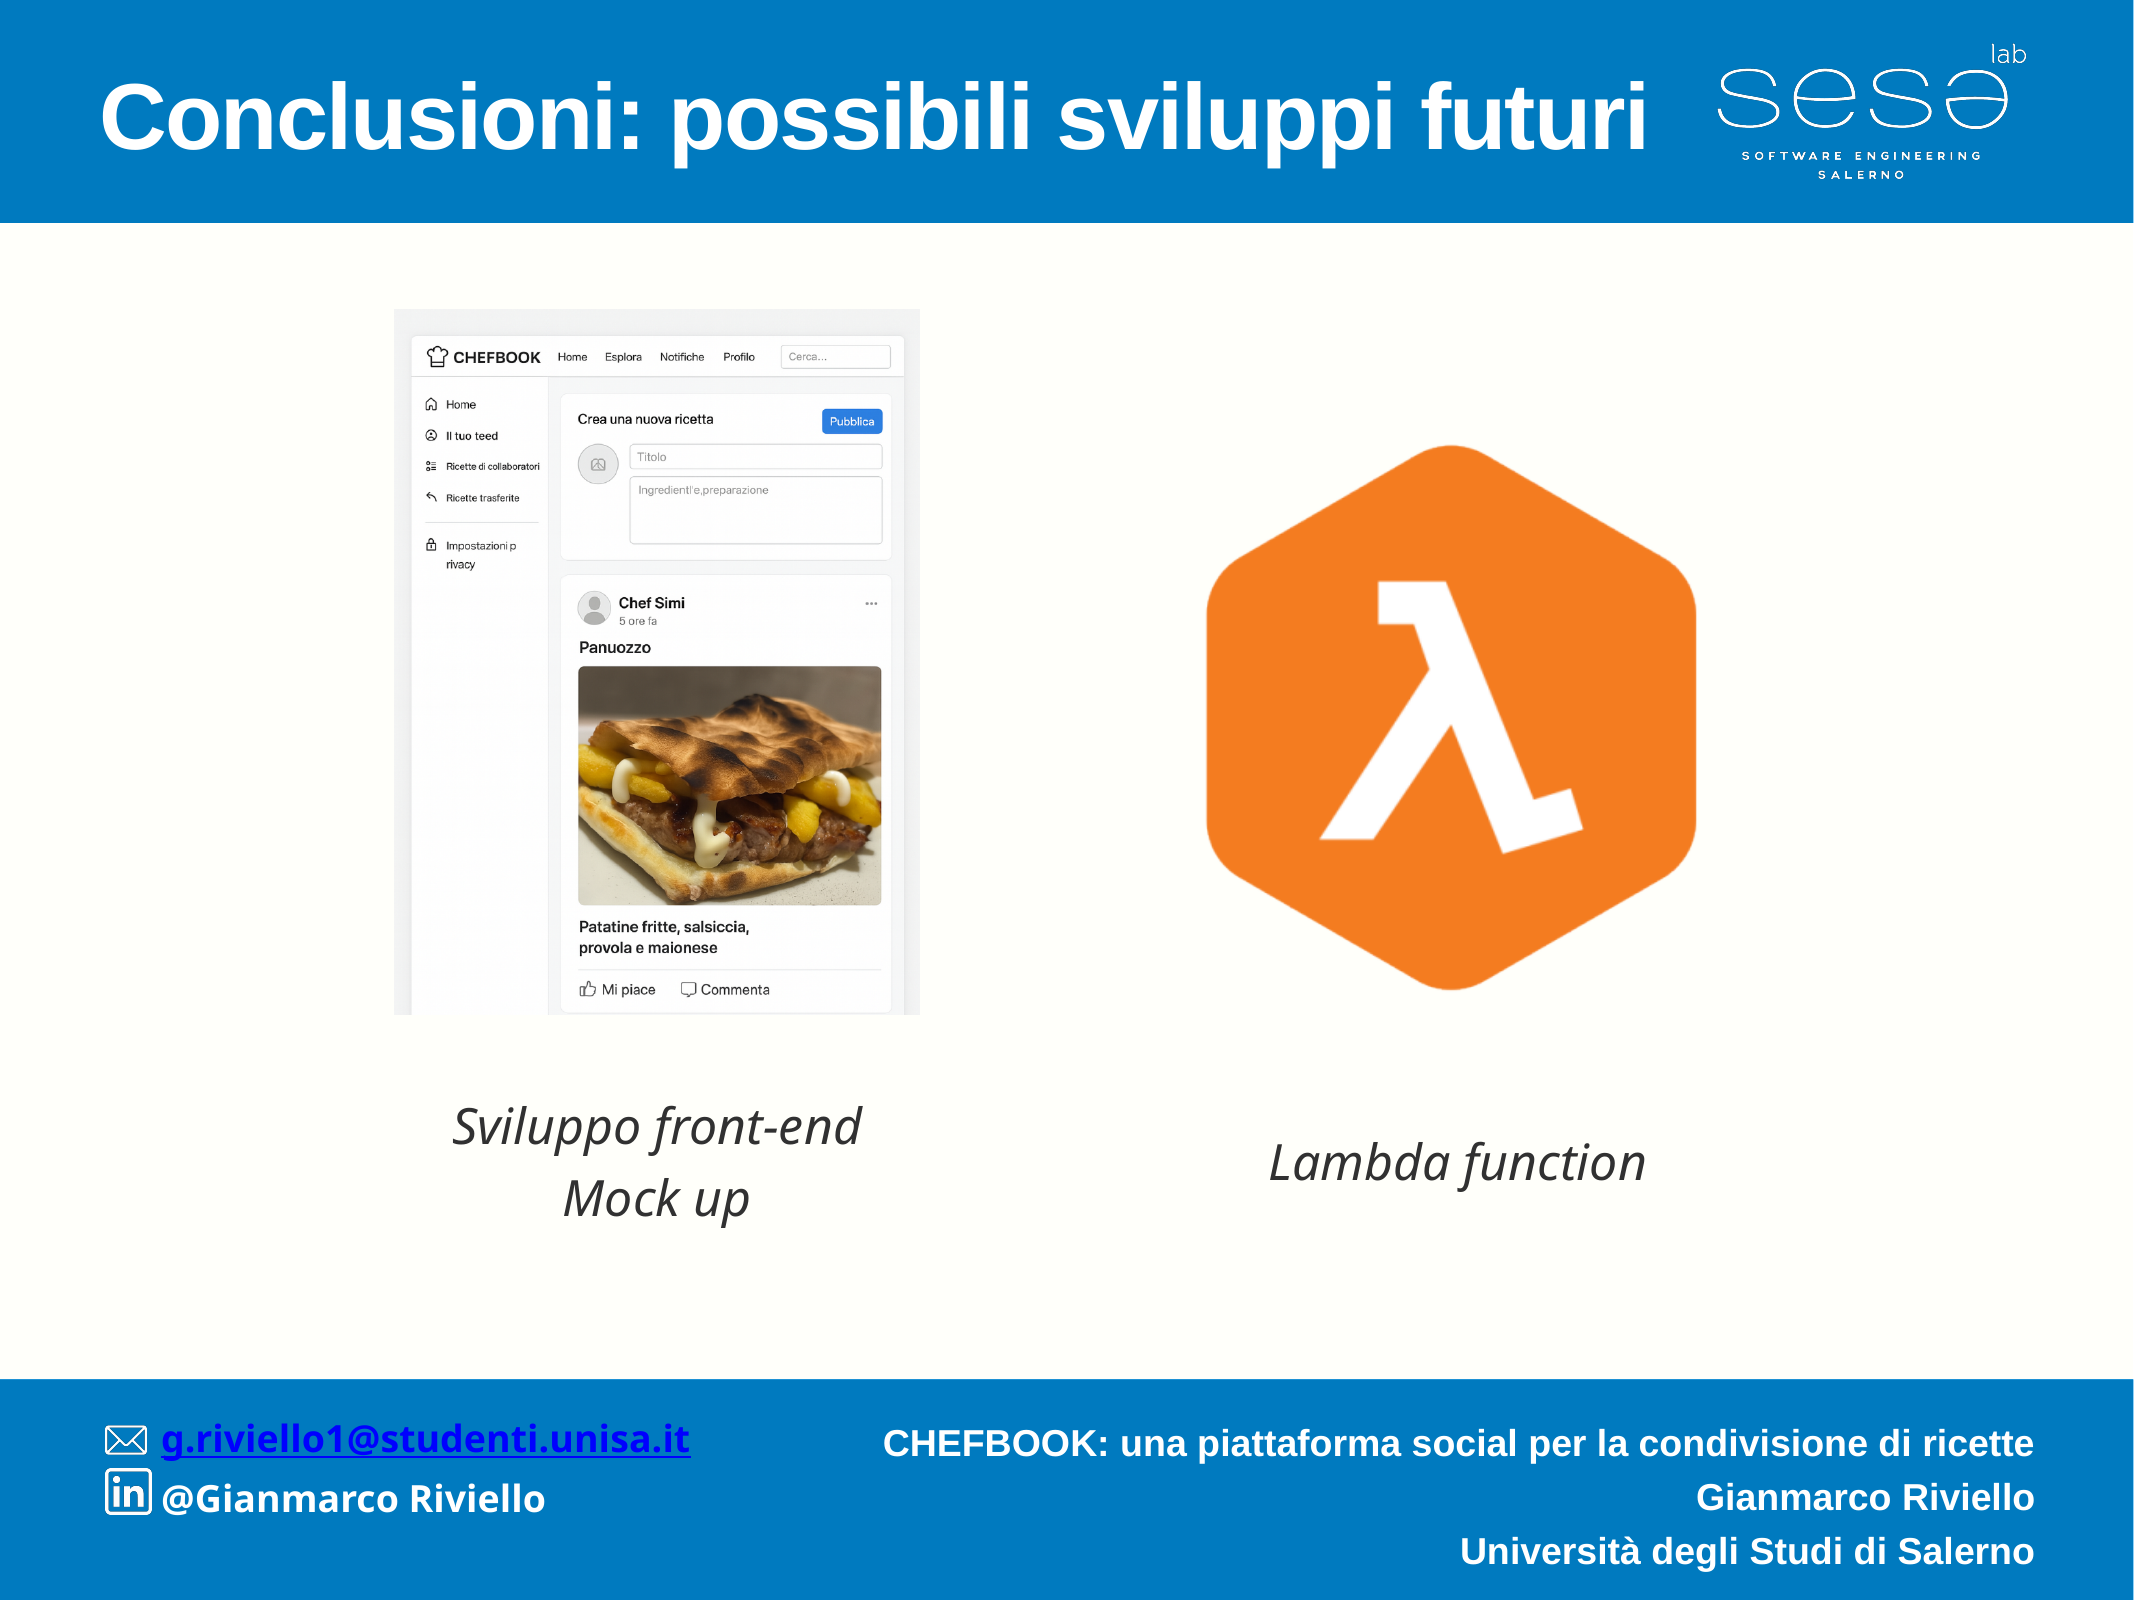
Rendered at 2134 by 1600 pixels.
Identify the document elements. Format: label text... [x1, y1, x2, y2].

text_box Lambda function [1100, 1110, 1815, 1199]
text_box Sviluppo front-end Mock up [299, 1074, 1015, 1235]
picture [104, 1468, 152, 1515]
text_box [0, 0, 2134, 223]
text_box CHEFBOOK: una piattaforma social per la condivisione di ricette Gianmarco Riviello Università degli Studi di Salerno [871, 1401, 2044, 1581]
picture [394, 308, 920, 1016]
picture [104, 1418, 148, 1462]
text_box [0, 1379, 2134, 1600]
text_box Conclusioni: possibili sviluppi futuri [91, 69, 1681, 177]
picture [1681, 24, 2045, 200]
text_box g.riviello1@studenti.unisa.it @Gianmarco Riviello [152, 1396, 699, 1529]
picture [957, 440, 1958, 1004]
